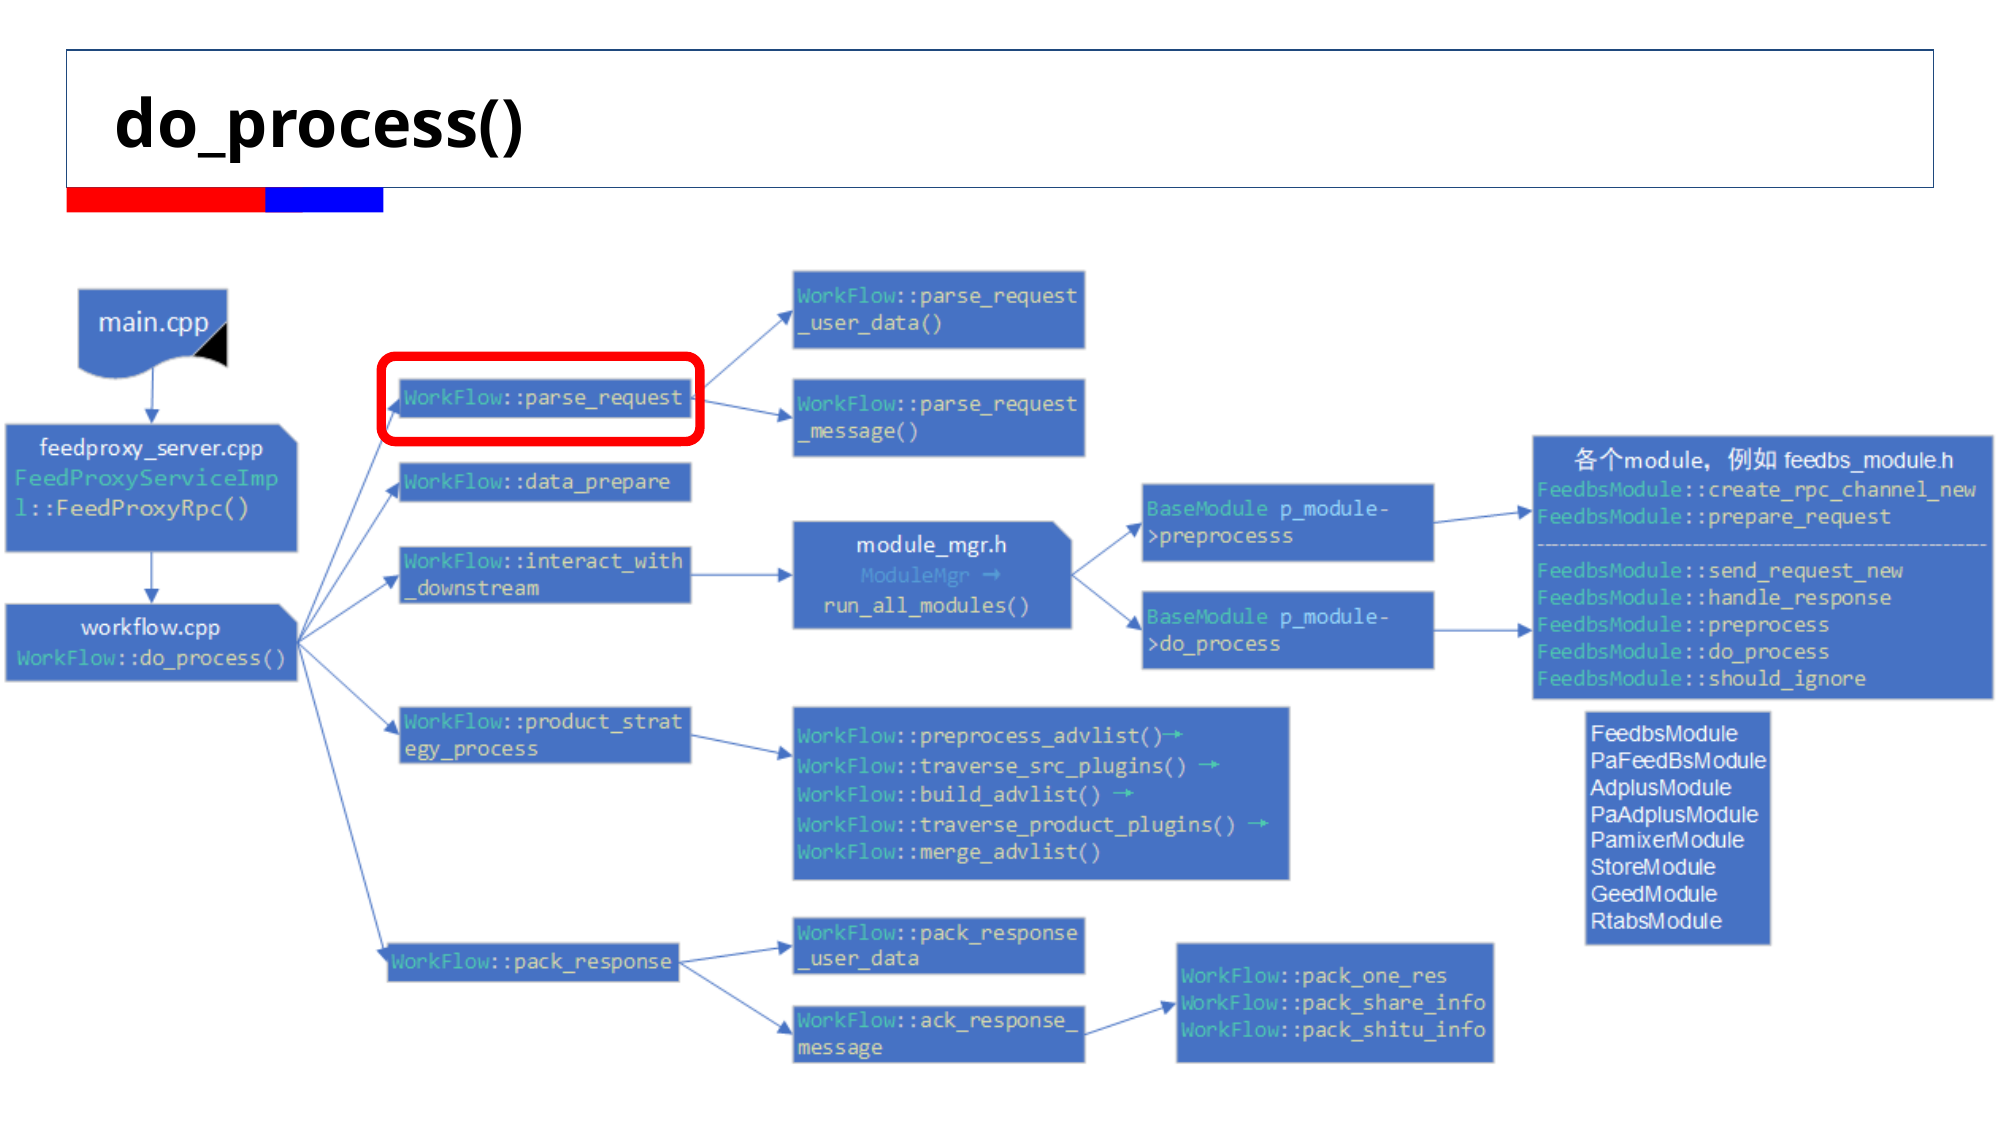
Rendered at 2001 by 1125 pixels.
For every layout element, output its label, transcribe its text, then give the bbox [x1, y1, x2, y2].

picture [0, 257, 2000, 1072]
title do_process() [99, 56, 1901, 185]
